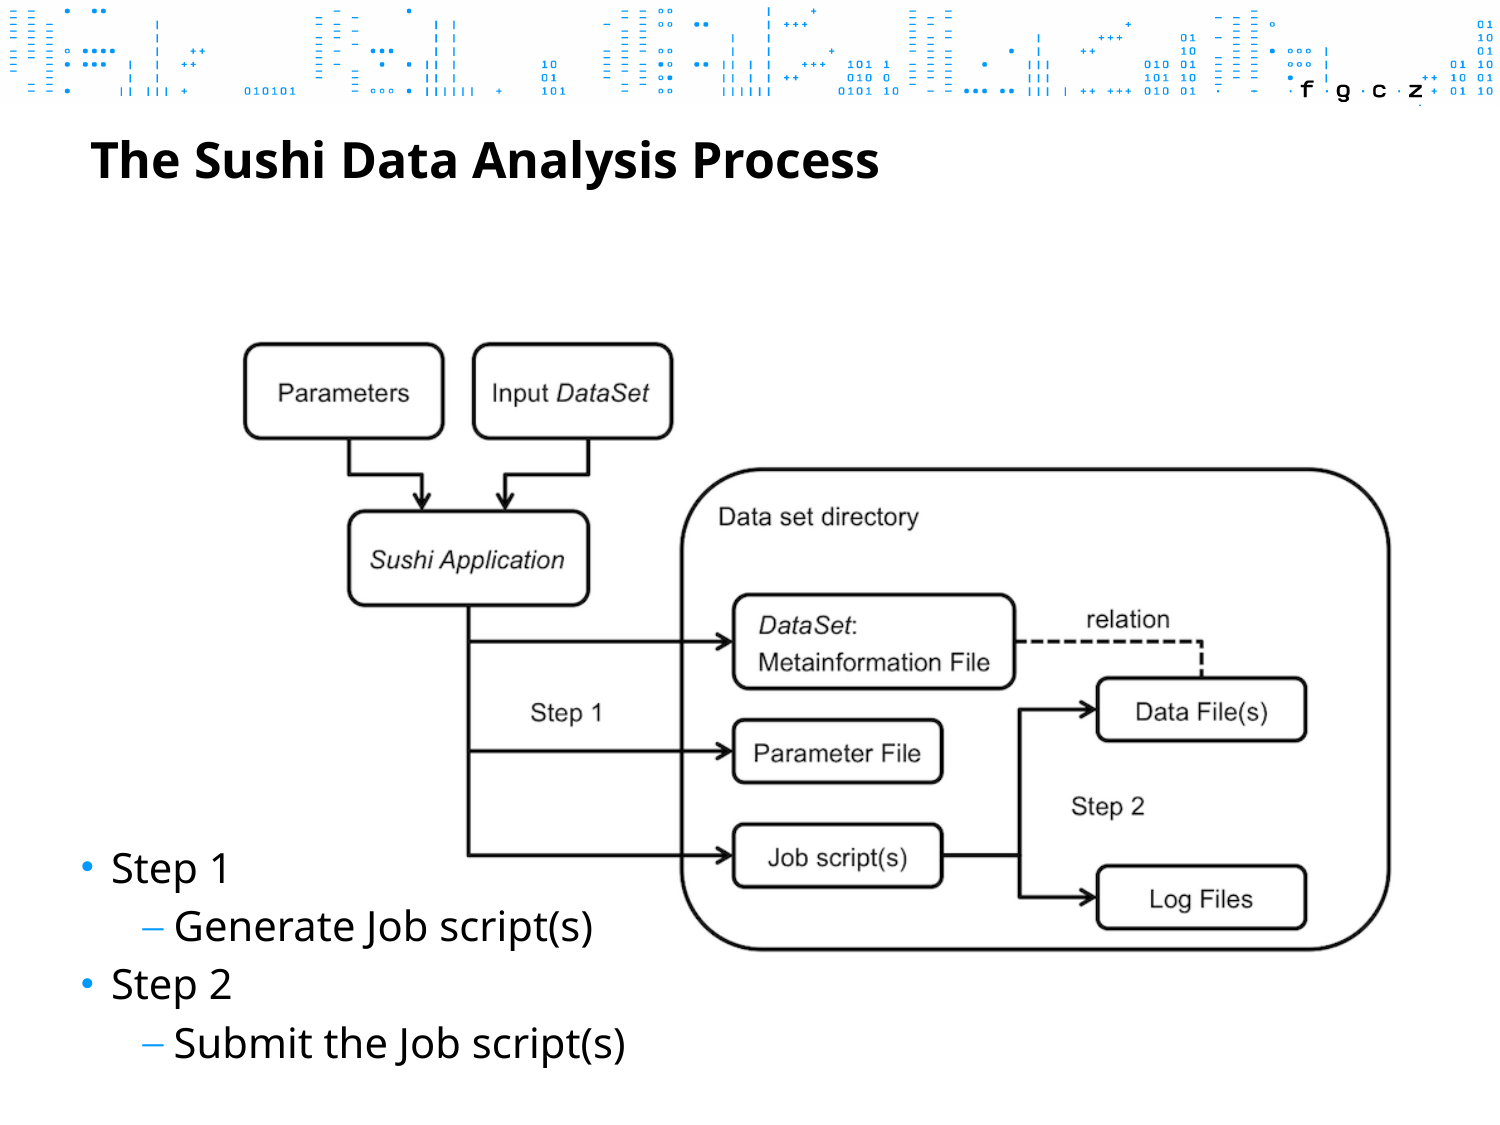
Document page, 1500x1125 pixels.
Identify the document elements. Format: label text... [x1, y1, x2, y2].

list Step 1 Generate Job script(s) Step 2 Submit the Job script(s) [64, 834, 691, 1118]
title The Sushi Data Analysis Process [75, 121, 1425, 197]
picture [241, 340, 1395, 953]
picture [0, 0, 1500, 106]
